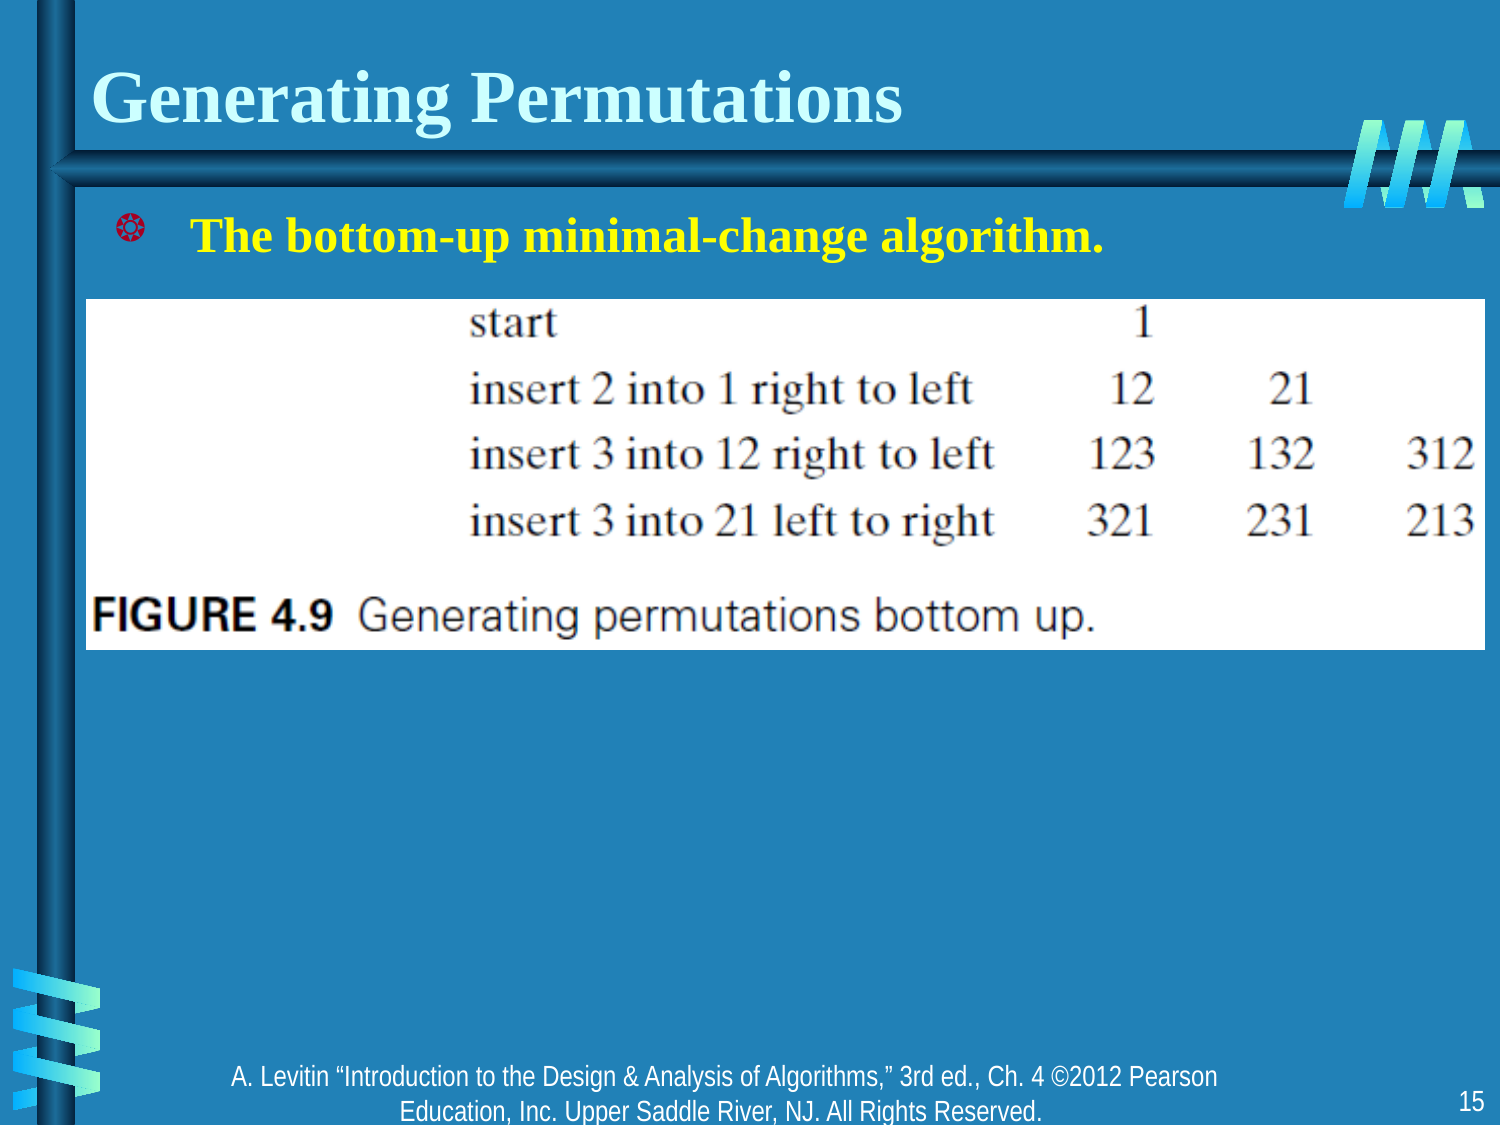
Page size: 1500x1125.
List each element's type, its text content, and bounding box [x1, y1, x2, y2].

picture [86, 299, 1485, 650]
title Generating Permutations [75, 0, 1463, 146]
list The bottom-up minimal-change algorithm. [99, 195, 1463, 288]
slide_number 15 [1187, 1074, 1500, 1125]
footer A. Levitin “Introduction to the Design & Analysis of Algorithms,” 3rd ed., Ch. 4 ©2012 Pearson Education, Inc. Upper Saddle River, NJ. All Rights Reserved. [200, 1050, 1250, 1100]
